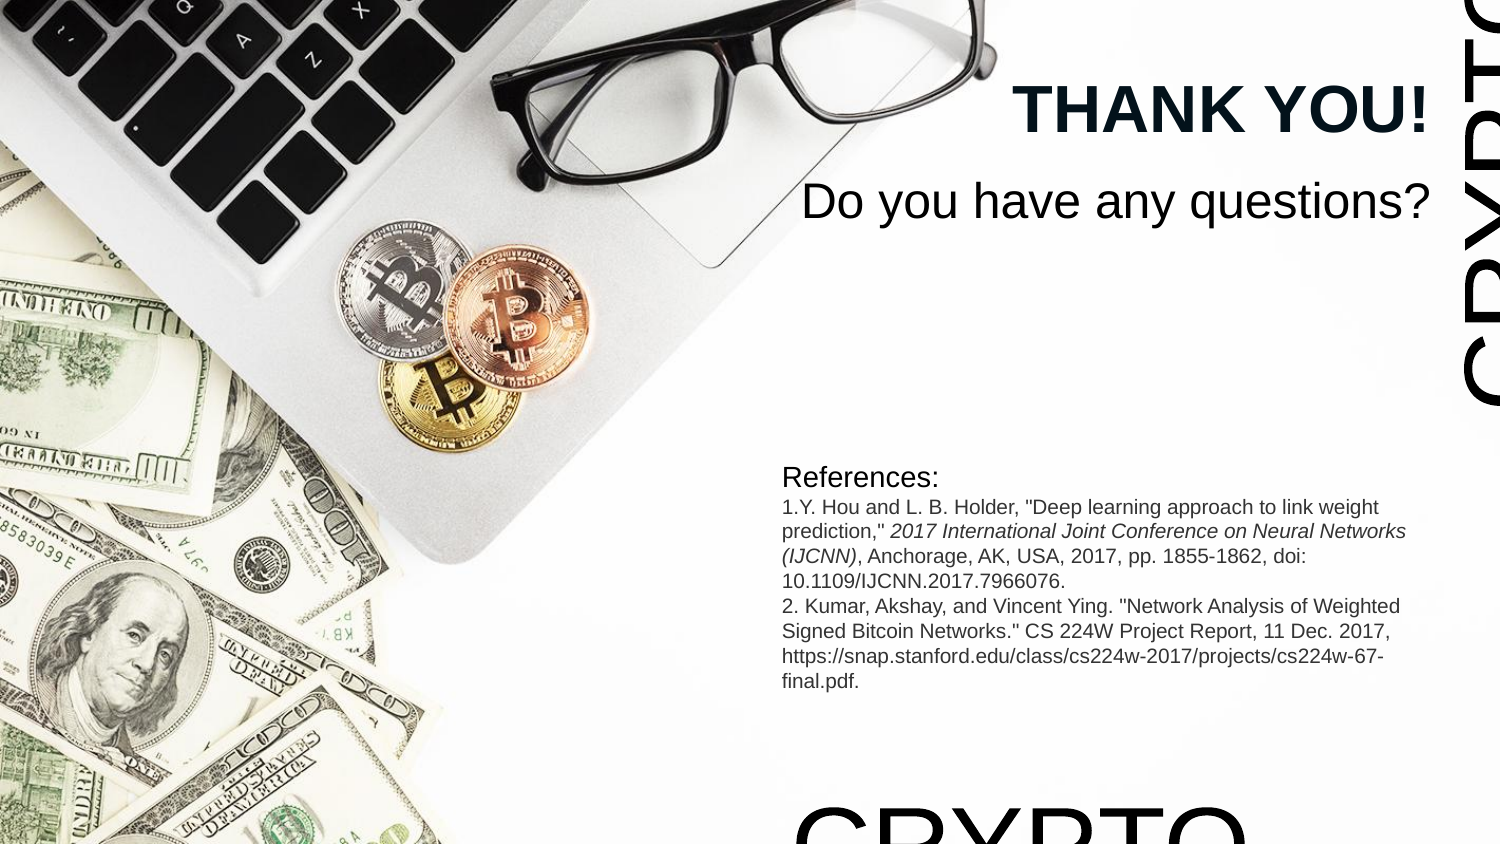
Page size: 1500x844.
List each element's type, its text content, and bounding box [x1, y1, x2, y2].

text_box Do you have any questions? [786, 161, 1461, 297]
picture [1101, 809, 1163, 844]
picture [1466, 40, 1500, 102]
title THANK YOU! [687, 50, 1446, 312]
text_box References: 1.Y. Hou and L. B. Holder, "Deep learning approach to link weight prediction," 2017 International Joint Conference on Neural Networks (IJCNN), Anchorage, AK, USA, 2017, pp. 1855-1862, doi: 10.1109/IJCNN.2017.7966076. 2. Kumar, Akshay, and Vincent Ying. "Network Analysis of Weighted Signed Bitcoin Networks." CS 224W Project Report, 11 Dec. 2017, https://snap.stanford.edu/class/cs224w-2017/projects/cs224w-67-final.pdf. [766, 450, 1431, 526]
picture [0, 0, 1500, 844]
